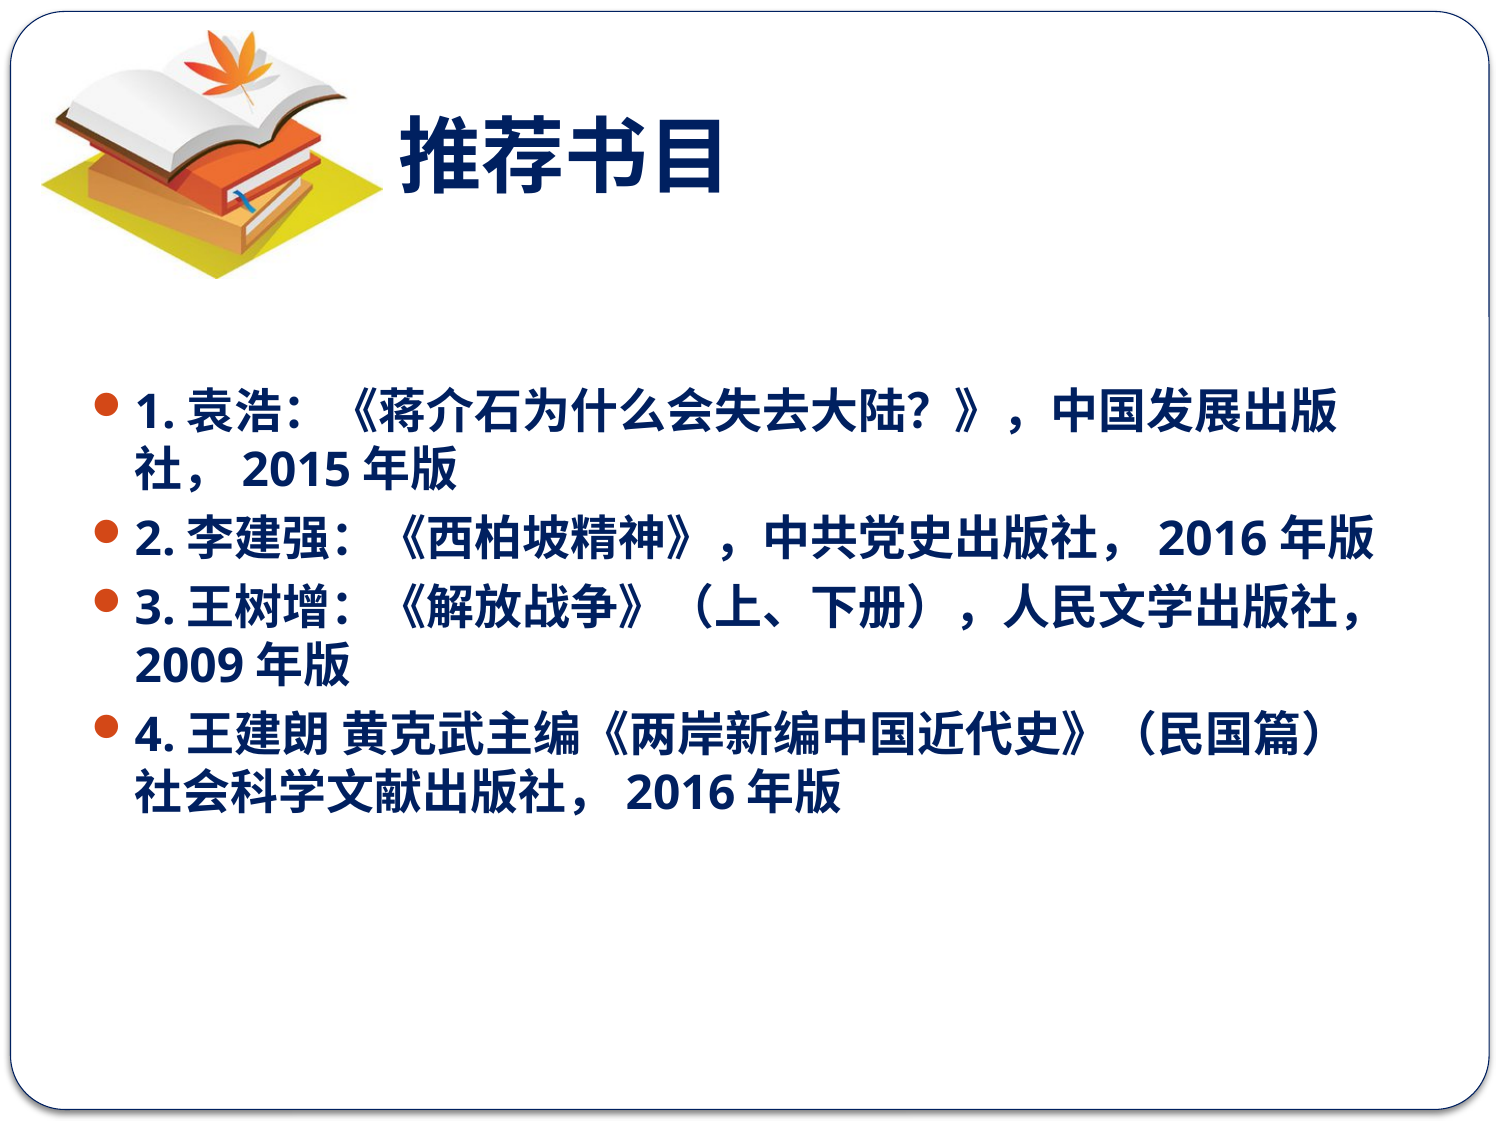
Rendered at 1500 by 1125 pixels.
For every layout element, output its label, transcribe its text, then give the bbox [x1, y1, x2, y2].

title 推荐书目 [388, 90, 762, 219]
list 1.袁浩：《蒋介石为什么会失去大陆？》，中国发展出版社，2015年版 2.李建强：《西柏坡精神》，中共党史出版社，2016年版 3.王树增：《解放战争》（上、下册），人民文学出版社，2009年版 4.王建朗 黄克武主编《两岸新编中国近代史》（民国篇）社会科学文献出版社，2016年版 [76, 373, 1402, 835]
picture [40, 30, 383, 280]
